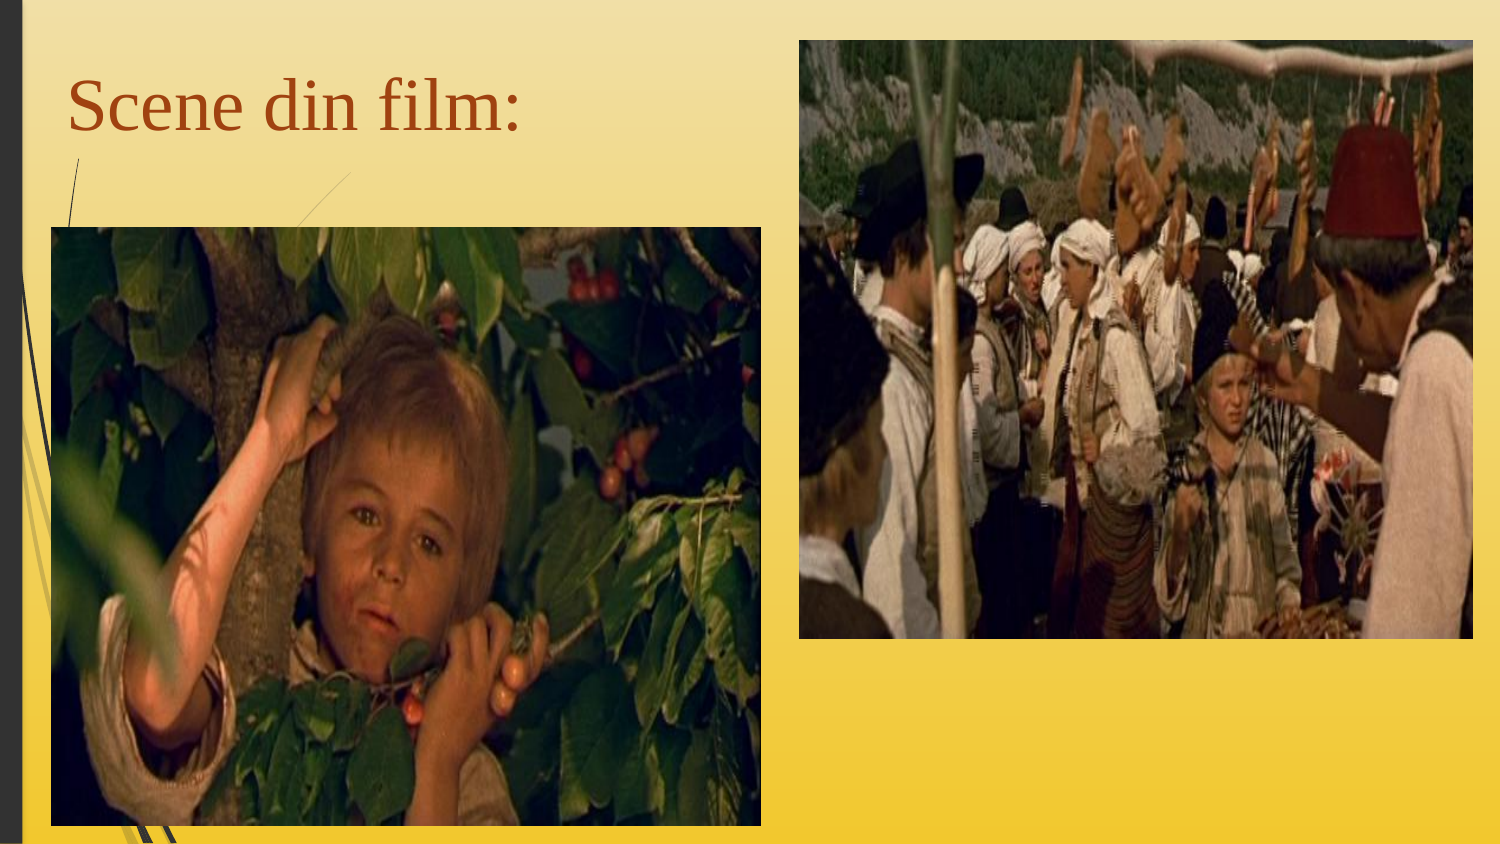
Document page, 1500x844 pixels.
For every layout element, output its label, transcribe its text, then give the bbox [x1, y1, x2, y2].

picture [799, 40, 1473, 639]
title Scene din film: [51, 40, 799, 189]
picture [50, 227, 762, 826]
